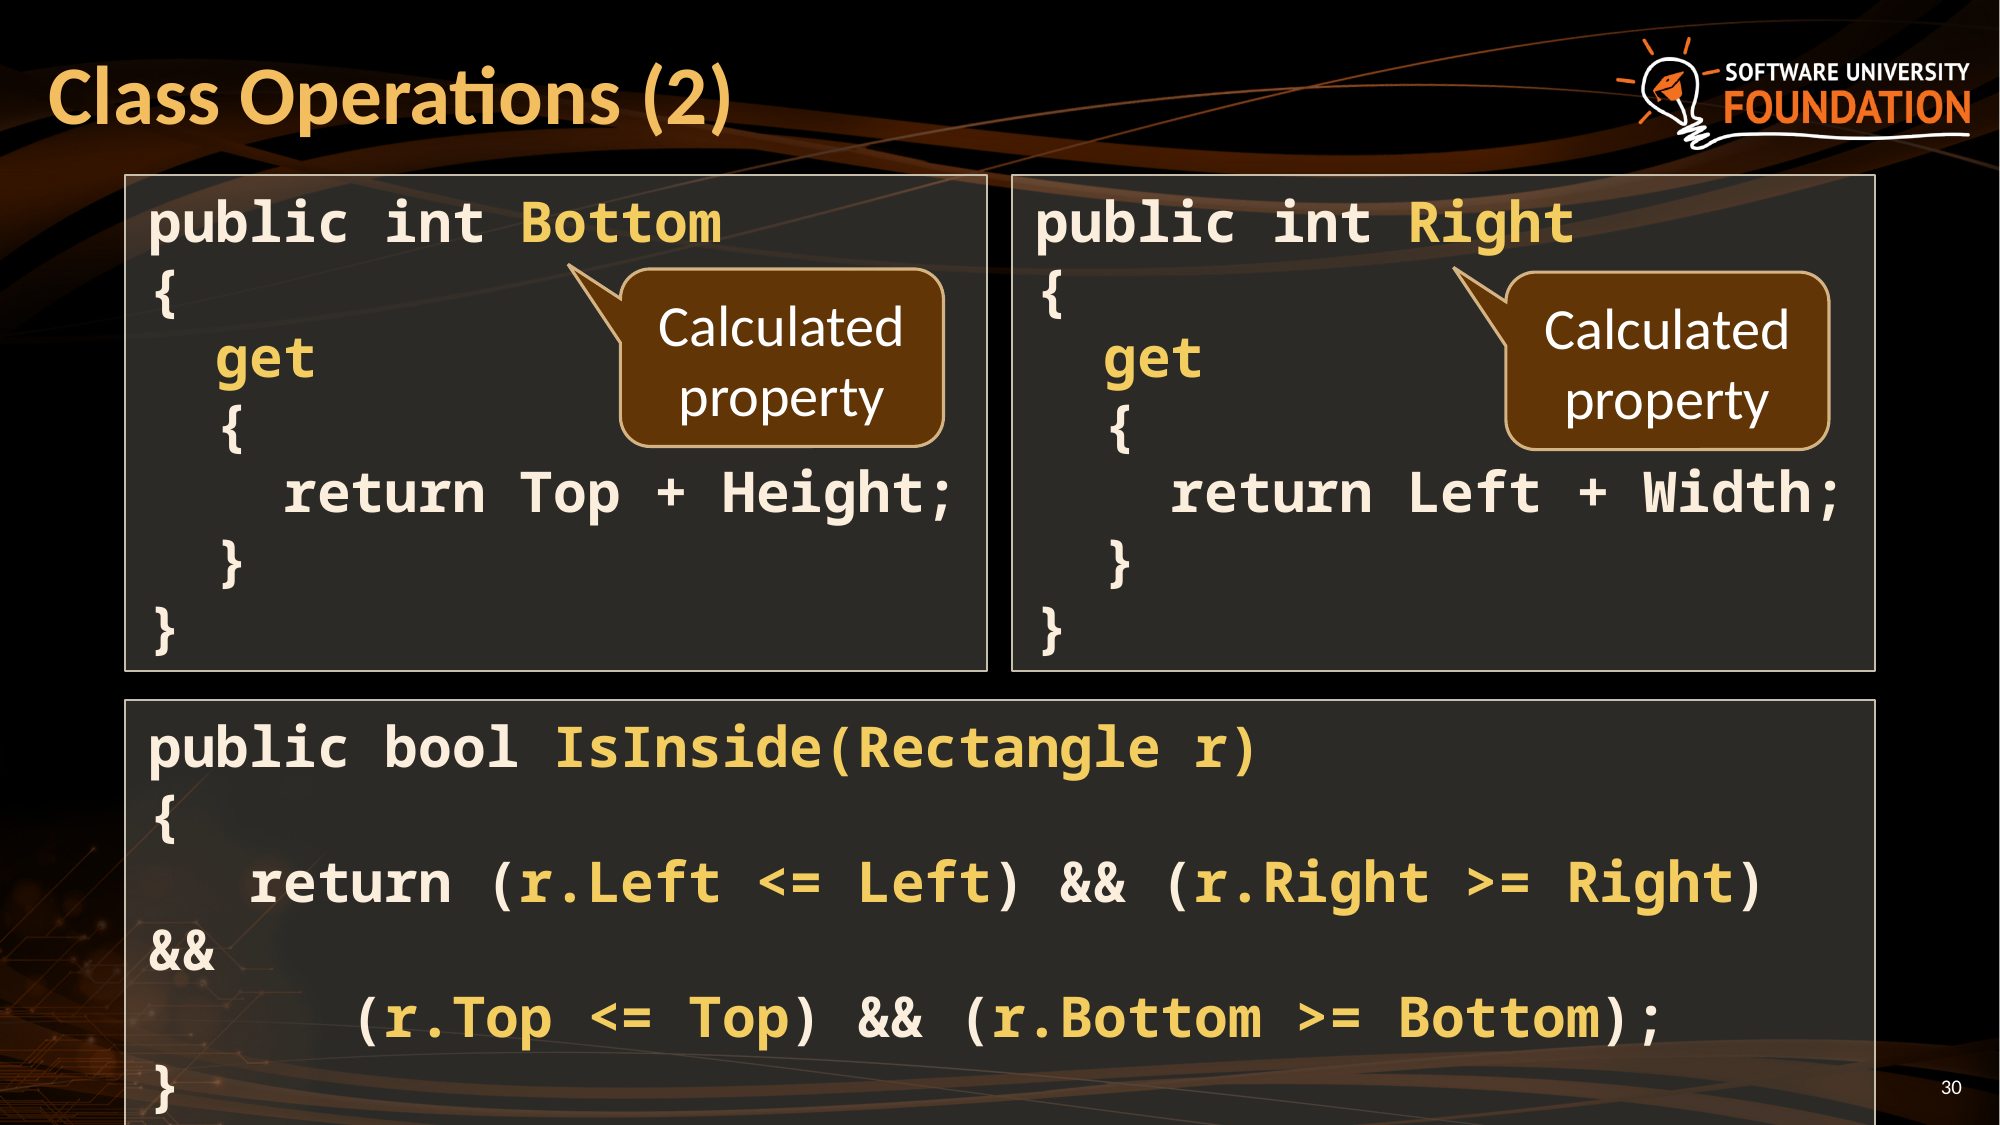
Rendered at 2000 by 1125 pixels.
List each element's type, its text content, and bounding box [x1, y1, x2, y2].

picture [0, 0, 2000, 1125]
text_box public bool IsInside(Rectangle r) { return (r.Left <= Left) && (r.Right >= Right) && (r.Top <= Top) && (r.Bottom >= Bottom); } [124, 699, 1875, 1125]
title Class Operations (2) [30, 6, 1602, 189]
text_box public int Right { get { return Left + Width; } } [1012, 174, 1875, 671]
slide_number 30 [1897, 1070, 1968, 1103]
text_box Calculated property [1452, 266, 1830, 451]
text_box Calculated property [567, 263, 945, 448]
text_box public int Bottom { get { return Top + Height; } } [124, 174, 988, 671]
